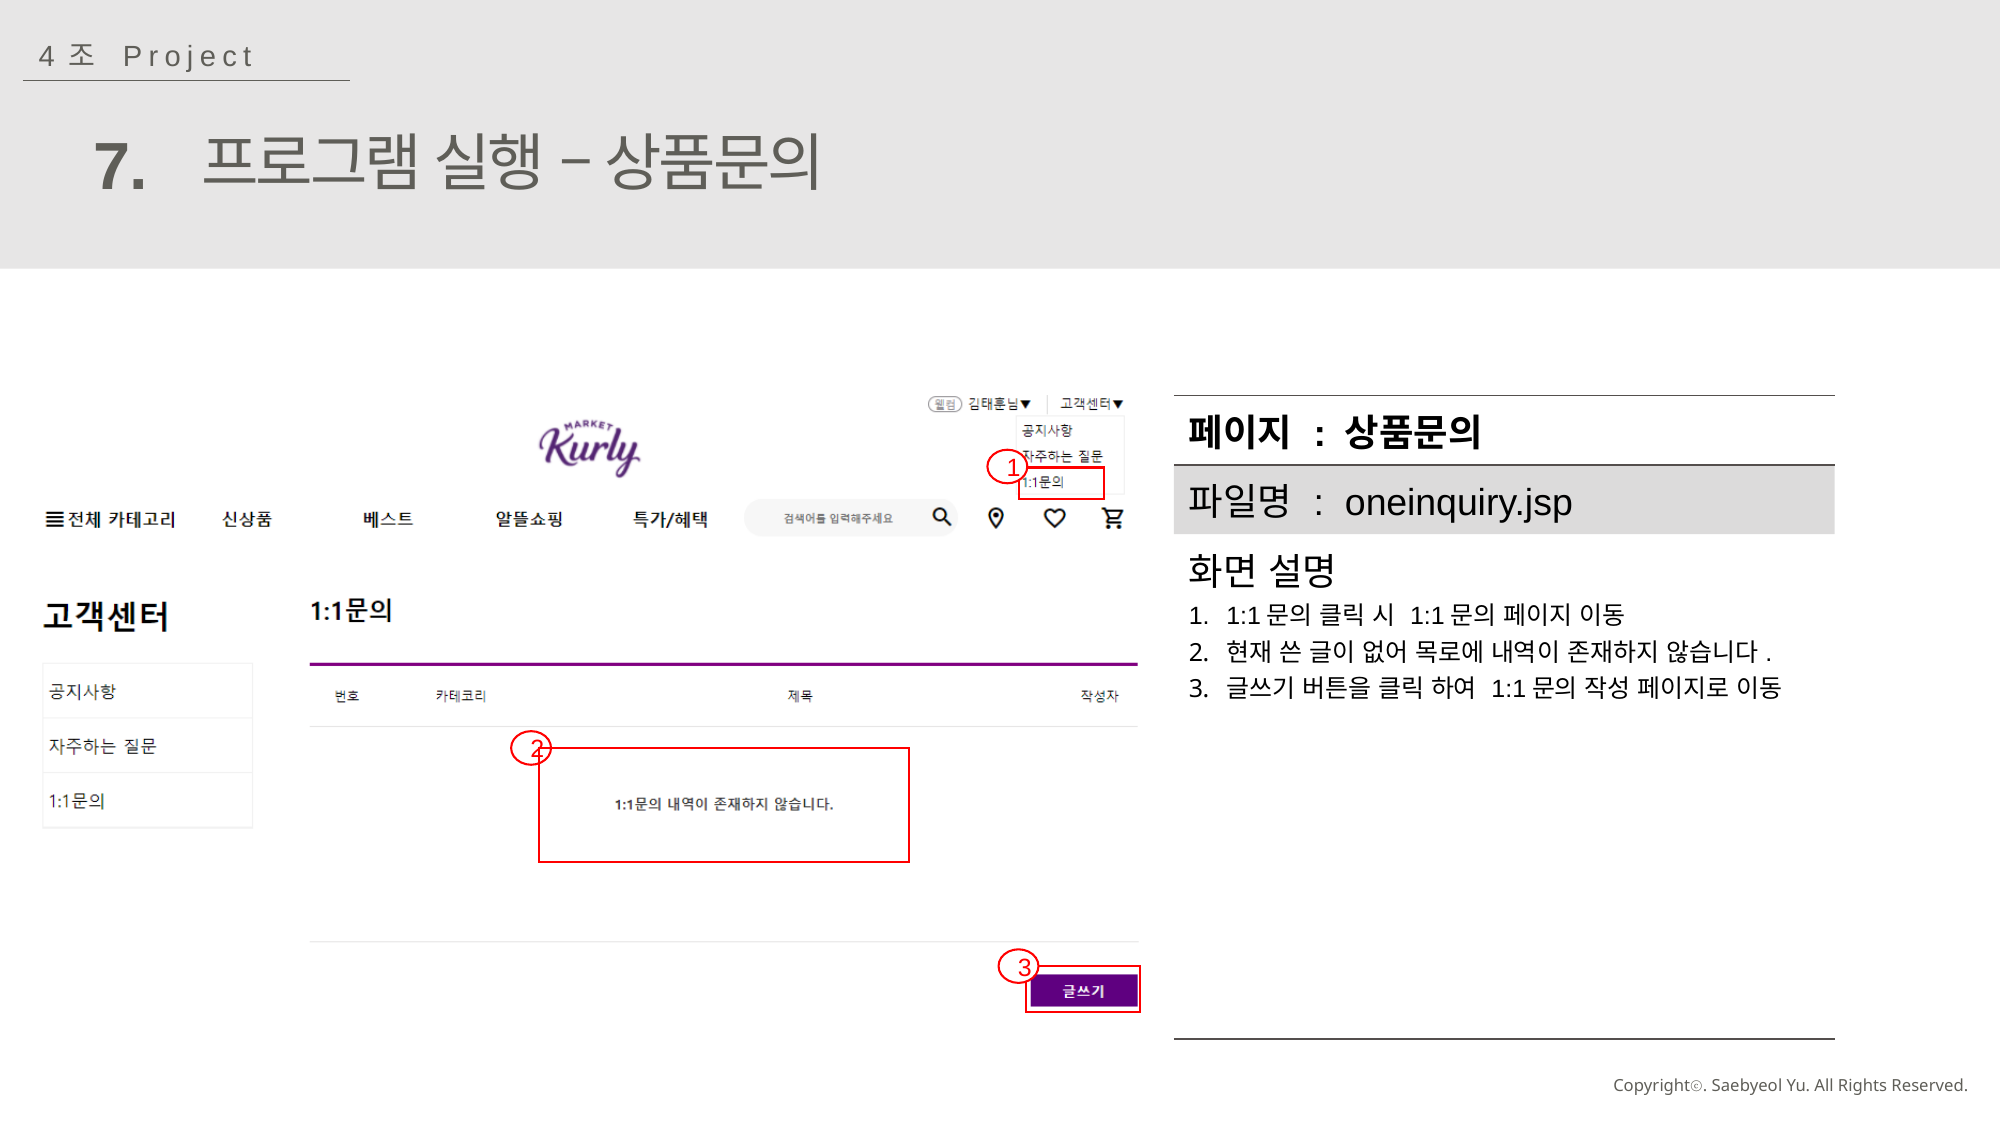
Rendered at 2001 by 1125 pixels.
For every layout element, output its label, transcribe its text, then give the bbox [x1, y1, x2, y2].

table_cell 화면 설명 1:1문의 클릭 시 1:1문의 페이지 이동 현재 쓴 글이 없어 목로에 내역이 존재하지 않습니다. 글쓰기 버튼을 클릭 하여 1:1문의 작성 페이지로 이동 [1174, 534, 1835, 1038]
picture [21, 394, 1142, 1013]
table_header 페이지 : 상품문의 [1174, 396, 1835, 464]
table_cell 파일명 : oneinquiry.jsp [1174, 466, 1835, 534]
text_box 7. [22, 115, 164, 211]
text_box 4조 Project [23, 30, 267, 80]
text_box 프로그램 실행 – 상품문의 [186, 115, 841, 206]
text_box [0, 0, 2000, 270]
